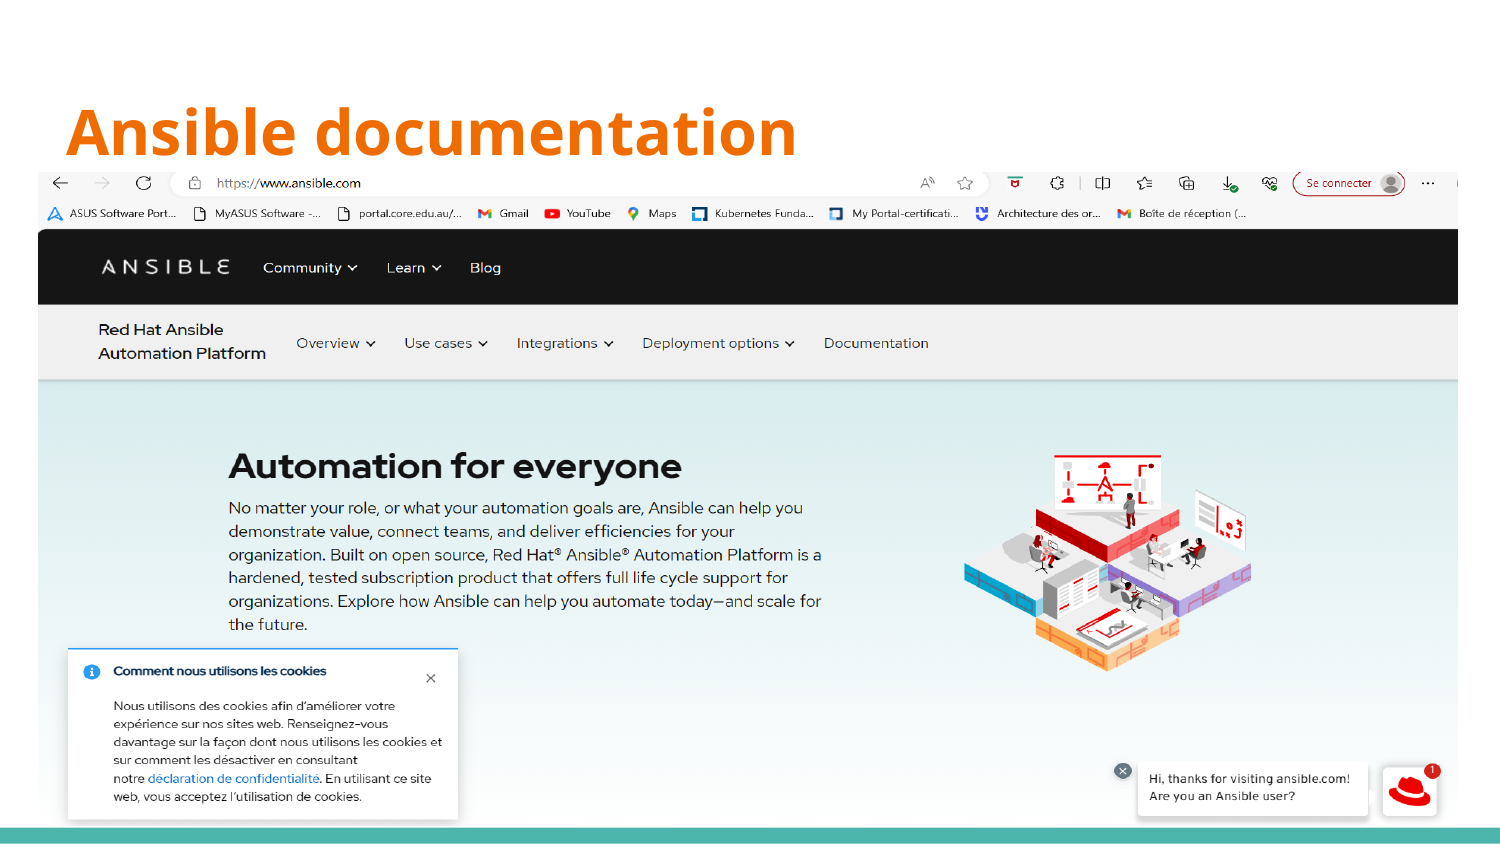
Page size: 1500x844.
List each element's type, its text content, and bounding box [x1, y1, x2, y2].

picture [38, 172, 1458, 827]
title Ansible documentation [51, 72, 1449, 170]
